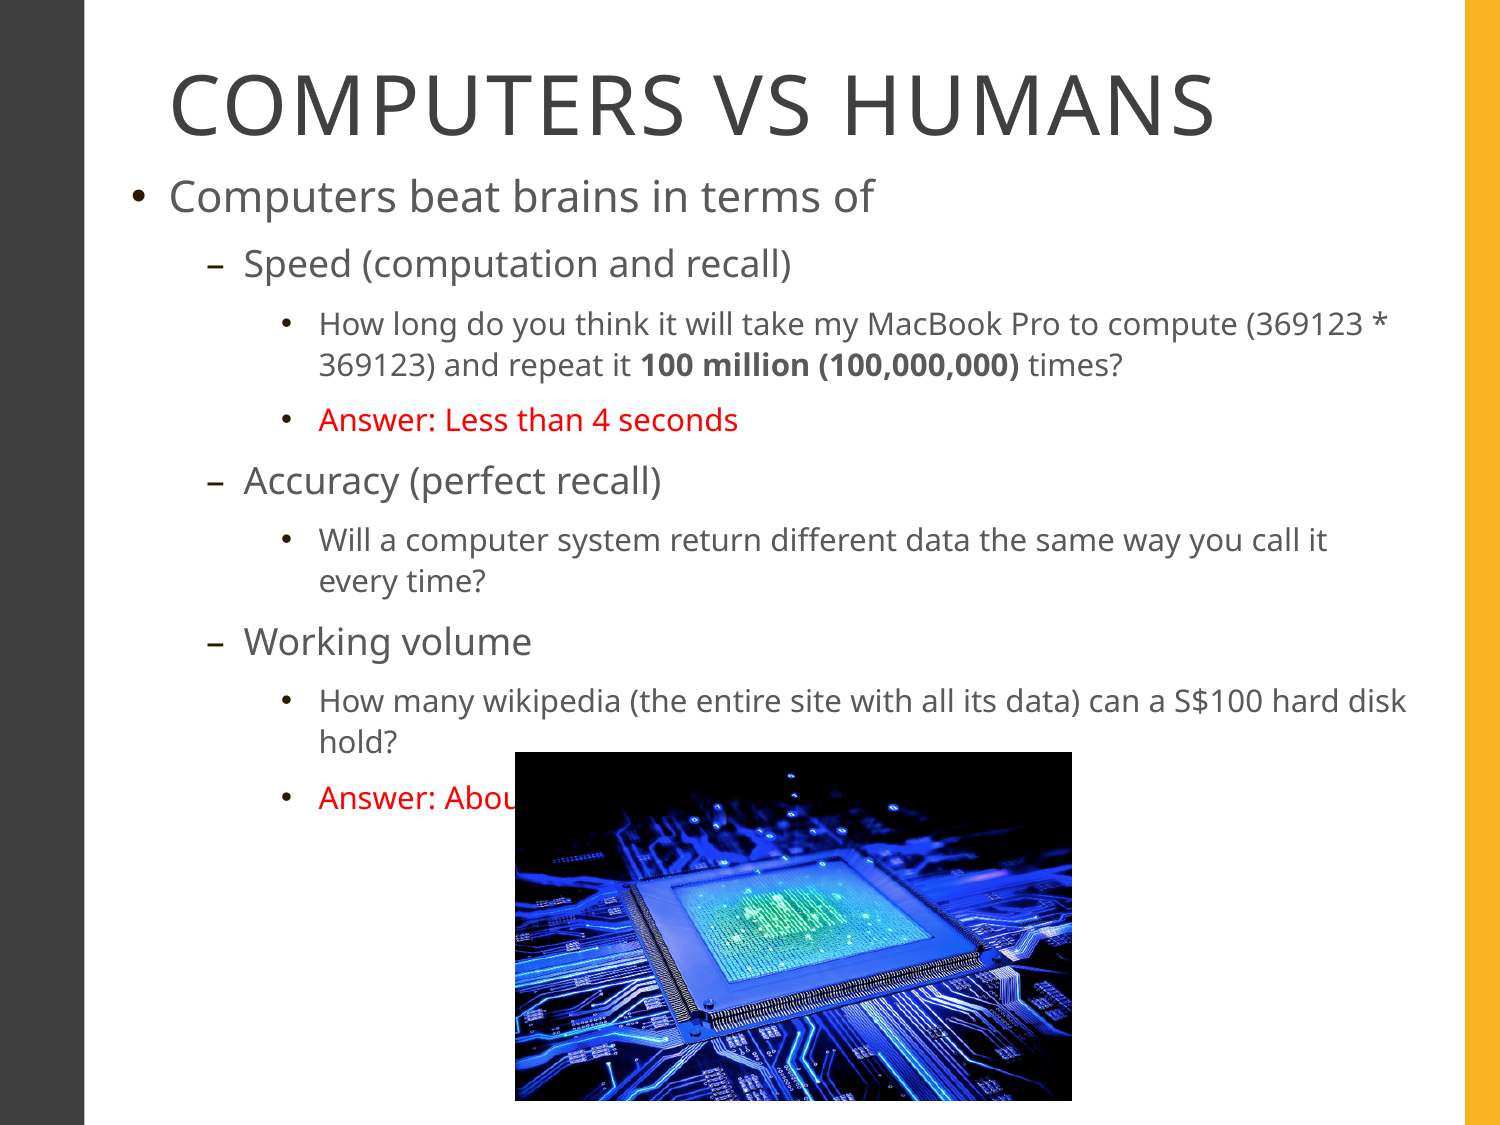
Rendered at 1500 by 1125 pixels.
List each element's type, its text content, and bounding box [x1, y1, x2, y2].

list Computers beat brains in terms of Speed (computation and recall) How long do you think it will take my MacBook Pro to compute (369123 * 369123) and repeat it 100 million (100,000,000) times? Answer: Less than 4 seconds Accuracy (perfect recall) Will a computer system return different data the same way you call it every time? Working volume How many wikipedia (the entire site with all its data) can a S$100 hard disk hold? Answer: About 10 [116, 156, 1427, 1013]
title Computers vs humans [154, 19, 1407, 156]
picture [515, 752, 1072, 1101]
